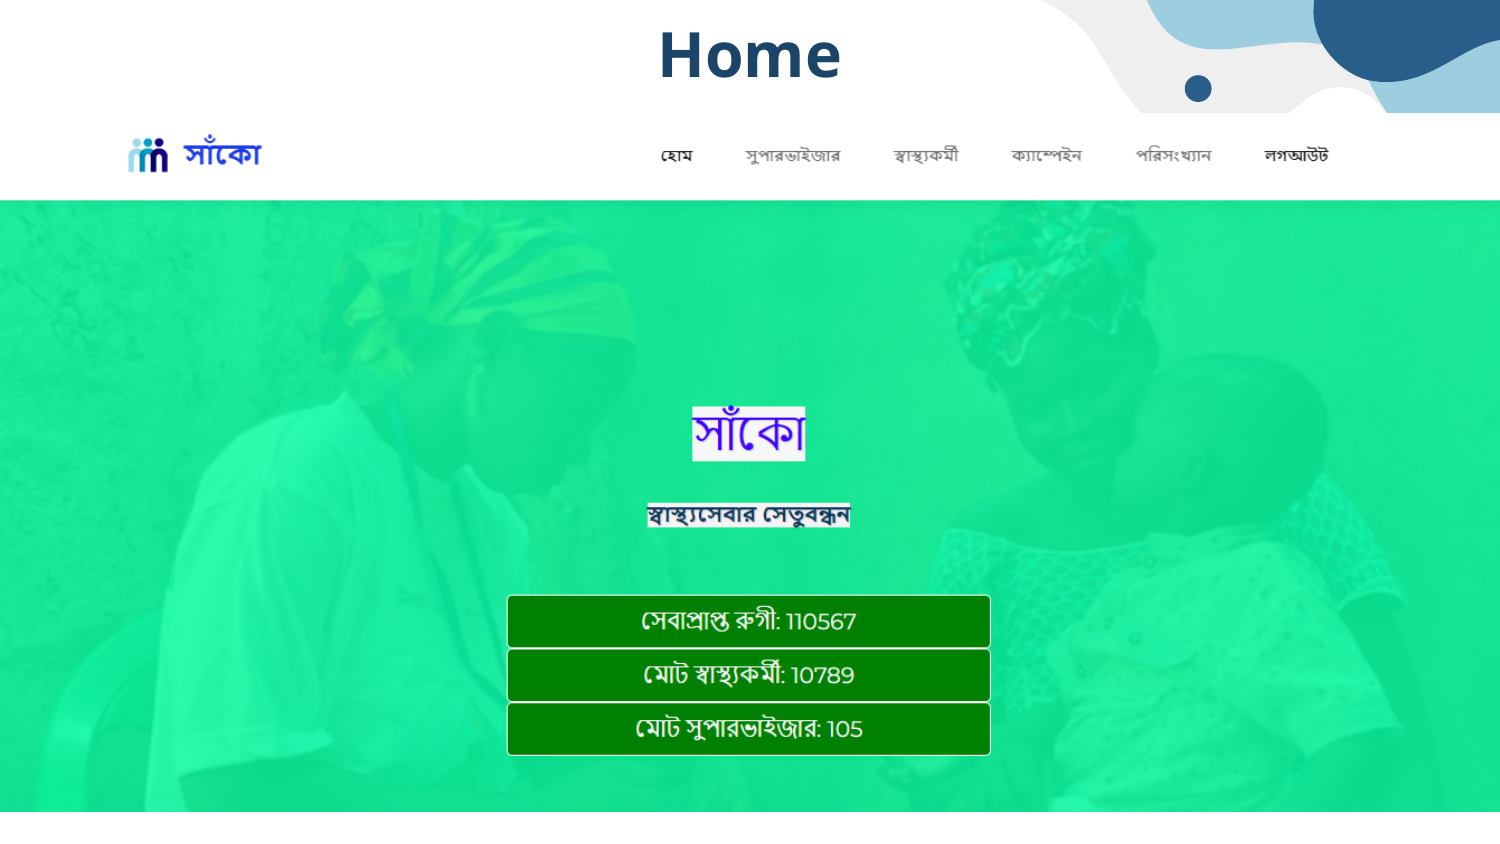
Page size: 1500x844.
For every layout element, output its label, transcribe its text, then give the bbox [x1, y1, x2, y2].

picture [0, 112, 1500, 812]
title Home [88, 0, 1412, 94]
